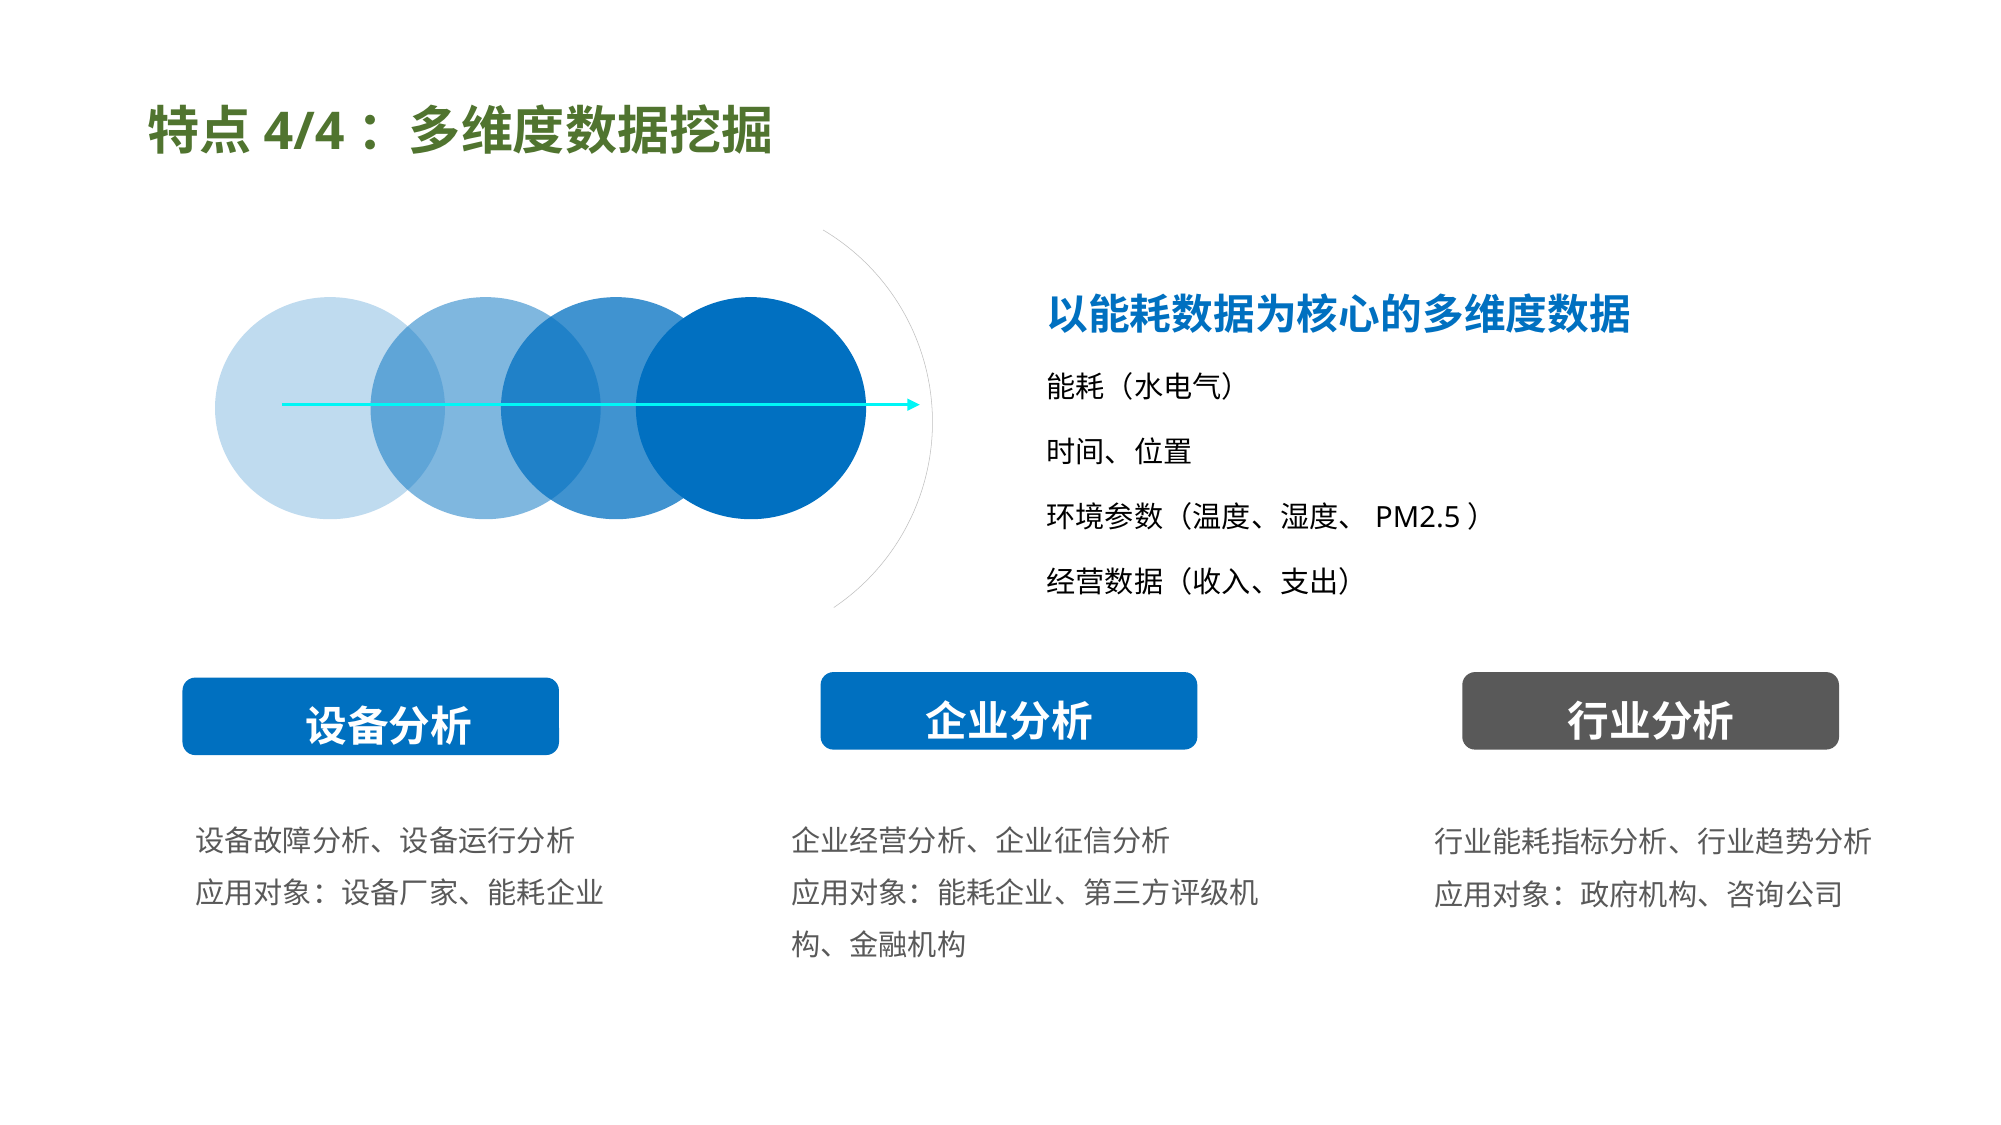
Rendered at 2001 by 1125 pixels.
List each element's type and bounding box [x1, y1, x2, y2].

text_box [1419, 798, 1947, 919]
text_box [776, 796, 1288, 970]
text_box [180, 796, 694, 917]
text_box [76, 78, 990, 168]
text_box [180, 667, 562, 758]
text_box [818, 661, 1200, 752]
text_box [212, 229, 933, 608]
text_box [1460, 661, 1842, 752]
text_box [1031, 255, 1807, 606]
